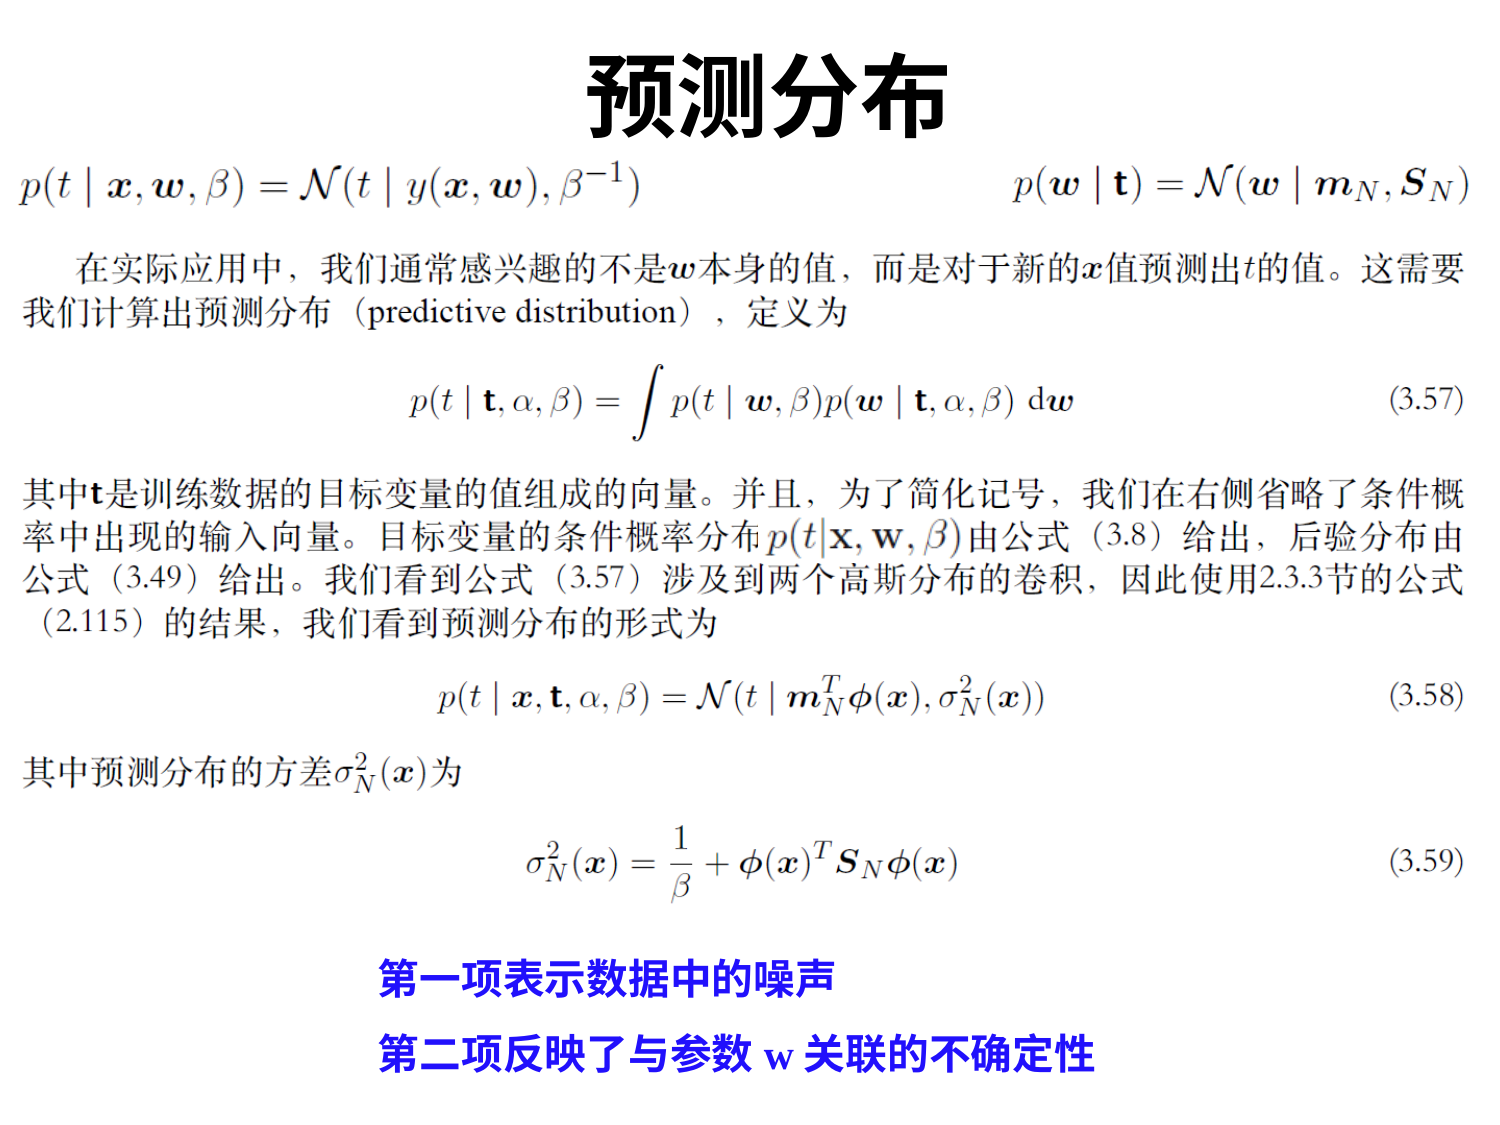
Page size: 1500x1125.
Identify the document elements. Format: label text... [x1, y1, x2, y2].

picture [4, 142, 655, 231]
text_box 第⼀项表⽰数据中的噪声 第⼆项反映了与参数w关联的不确定性 [363, 927, 1111, 1086]
picture [997, 150, 1482, 218]
title 预测分布 [93, 0, 1444, 188]
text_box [17, 240, 1483, 919]
